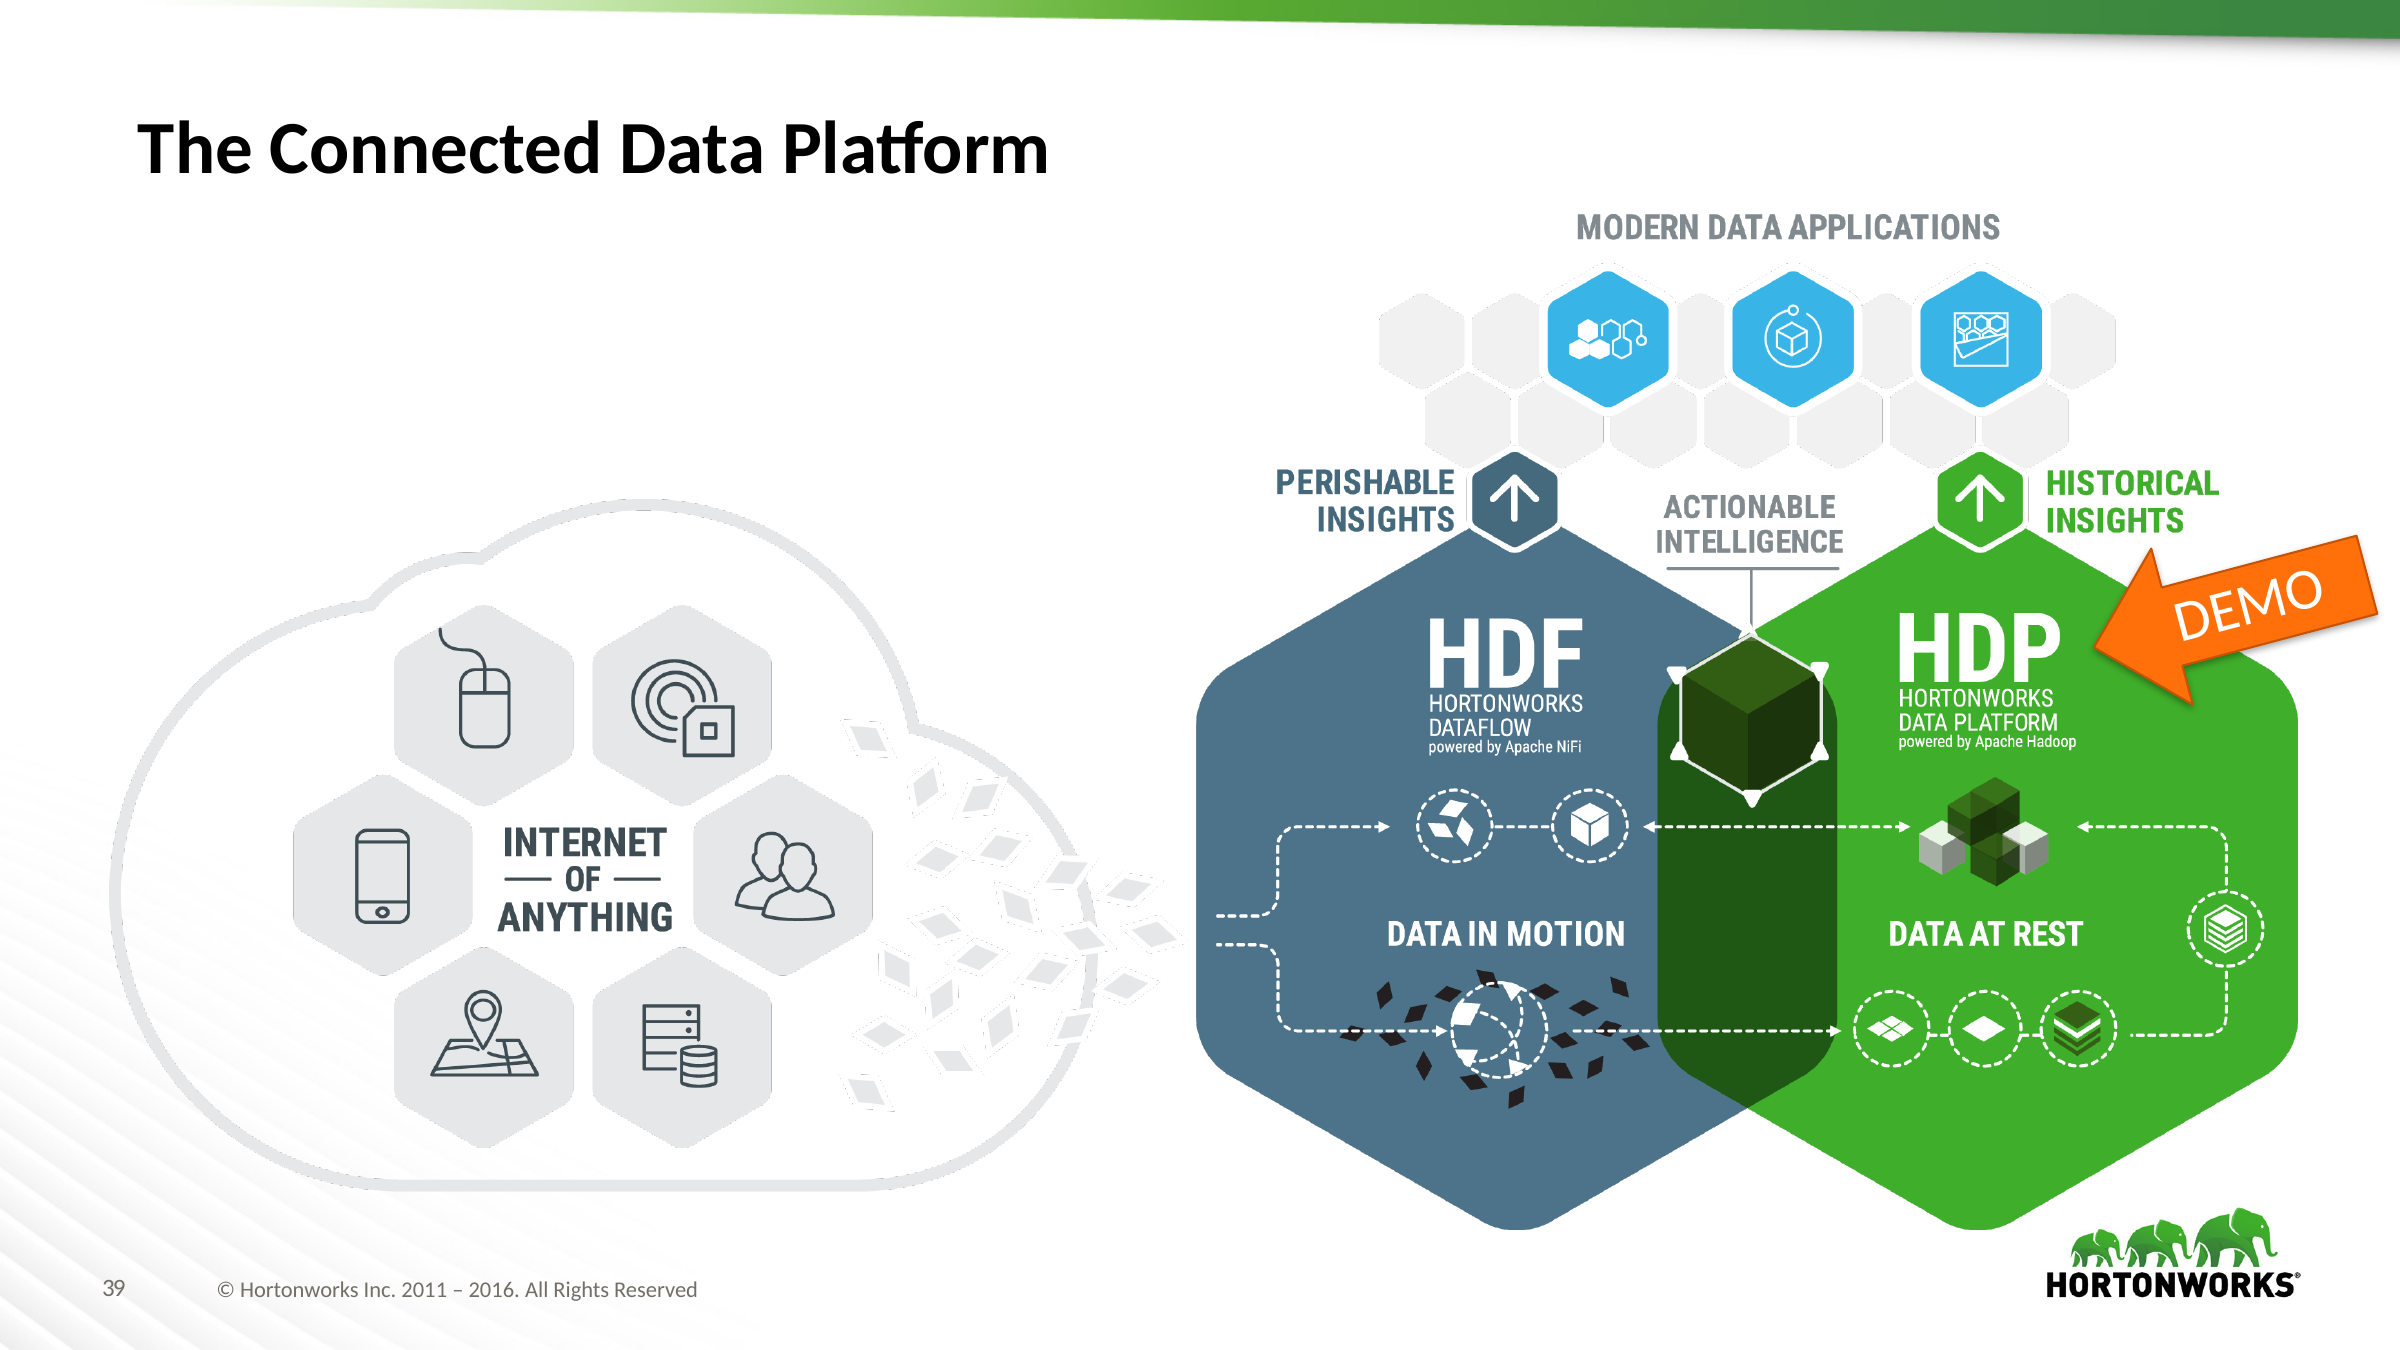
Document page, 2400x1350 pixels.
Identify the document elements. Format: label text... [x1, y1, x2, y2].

picture [0, 0, 2400, 1350]
text_box DEMO [2306, 535, 2379, 634]
title The Connected Data Platform [138, 110, 2298, 191]
